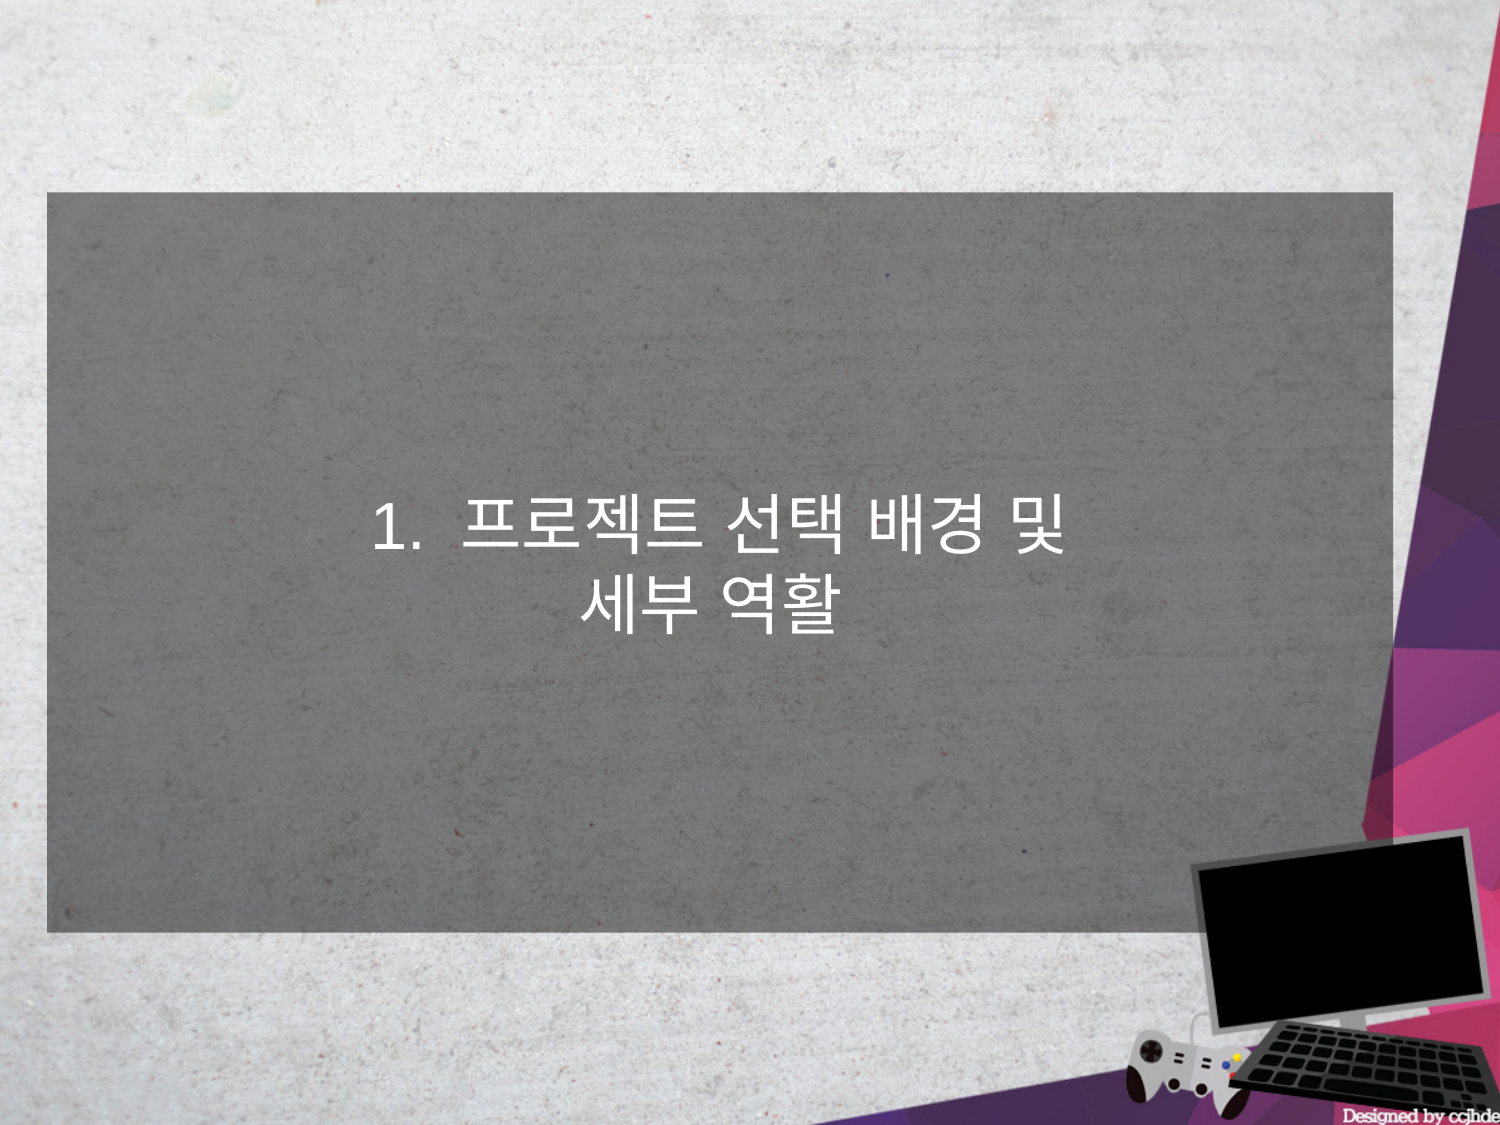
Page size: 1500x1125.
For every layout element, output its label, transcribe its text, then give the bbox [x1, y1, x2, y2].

text_box 1. 프로젝트 선택 배경 및 세부 역활 [46, 191, 1394, 934]
picture [0, 0, 1500, 1125]
